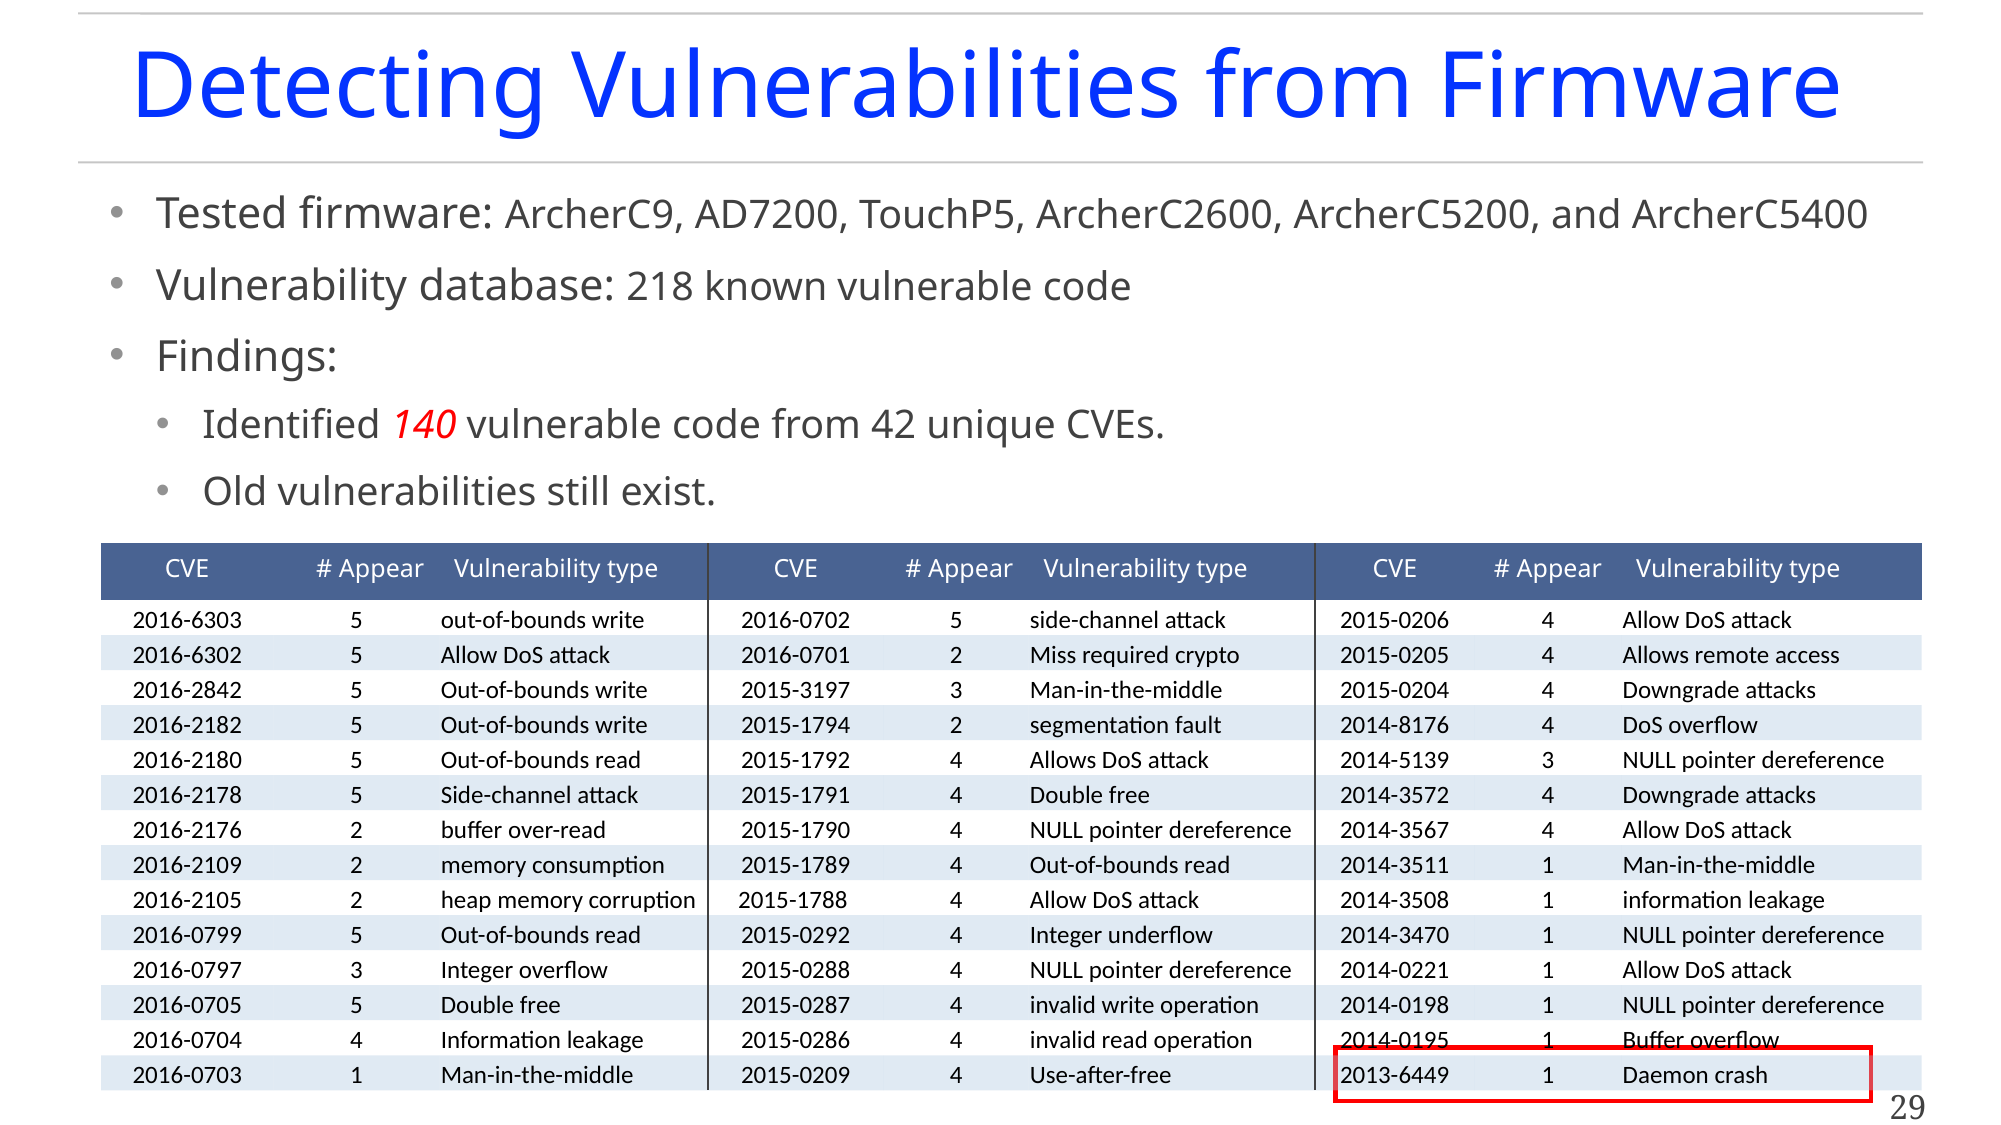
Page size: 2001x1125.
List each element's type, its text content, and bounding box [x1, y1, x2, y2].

table_cell 3 [273, 950, 439, 985]
table_cell 2015-0288 [709, 950, 884, 985]
table_cell 4 [884, 985, 1028, 1020]
table_cell 5 [273, 670, 439, 705]
table_cell 2016-0701 [709, 635, 884, 670]
table_cell 2016-2105 [101, 880, 273, 915]
table_cell 2015-1791 [709, 775, 884, 810]
table_cell Allow DoS attack [439, 635, 707, 670]
table_cell 4 [884, 1020, 1028, 1055]
table_header CVE [709, 543, 884, 600]
table_cell Double free [439, 985, 707, 1020]
table_cell 2 [273, 845, 439, 880]
table_cell 2016-0704 [101, 1020, 273, 1055]
table_cell 4 [1475, 775, 1621, 810]
table_cell Use-after-free [1028, 1055, 1314, 1090]
table_cell 4 [1475, 670, 1621, 705]
table_header Vulnerability type [1621, 543, 1922, 600]
table_cell Out-of-bounds read [439, 915, 707, 950]
table_cell 2014-0198 [1316, 985, 1475, 1020]
table_cell Allows DoS attack [1028, 740, 1314, 775]
title Detecting Vulnerabilities from Firmware [77, 19, 1923, 157]
table_cell Man-in-the-middle [1621, 845, 1922, 880]
table_cell 2015-1794 [709, 705, 884, 740]
table_cell 2014-3572 [1316, 775, 1475, 810]
table_header Vulnerability type [439, 543, 707, 600]
table_cell 4 [884, 775, 1028, 810]
table_cell out-of-bounds write [439, 600, 707, 635]
table_cell NULL pointer dereference [1028, 810, 1314, 845]
table_cell invalid write operation [1028, 985, 1314, 1020]
slide_number 29 [1871, 1078, 1945, 1124]
table_cell Allow DoS attack [1028, 880, 1314, 915]
table_header CVE [101, 543, 273, 600]
table_cell 2016-0799 [101, 915, 273, 950]
table_cell Allow DoS attack [1621, 600, 1922, 635]
table_cell Double free [1028, 775, 1314, 810]
table_cell 1 [1475, 845, 1621, 880]
table_cell side-channel attack [1028, 600, 1314, 635]
table_cell 2015-1789 [709, 845, 884, 880]
table_cell 4 [884, 740, 1028, 775]
table_cell 4 [884, 810, 1028, 845]
table_cell Downgrade attacks [1621, 670, 1922, 705]
table_cell 2014-3567 [1316, 810, 1475, 845]
table_cell 1 [1475, 950, 1621, 985]
table_cell Miss required crypto [1028, 635, 1314, 670]
table_header Vulnerability type [1028, 543, 1314, 600]
table_cell 2015-0204 [1316, 670, 1475, 705]
table_cell 4 [273, 1020, 439, 1055]
table_cell Out-of-bounds write [439, 705, 707, 740]
table_cell 2 [884, 705, 1028, 740]
table_cell 2016-0705 [101, 985, 273, 1020]
table_cell 5 [273, 775, 439, 810]
table_cell buffer over-read [439, 810, 707, 845]
table_cell 4 [884, 915, 1028, 950]
list Tested firmware: ArcherC9, AD7200, TouchP5, ArcherC2600, ArcherC5200, and ArcherC5400 Vulnerability database: 218 known vulnerable code Findings: Identified 140 vulnerable code from 42 unique CVEs. Old vulnerabilities still exist. [100, 176, 2000, 523]
table_cell Man-in-the-middle [439, 1055, 707, 1090]
table_cell Out-of-bounds read [439, 740, 707, 775]
table_cell 4 [884, 880, 1028, 915]
table_cell 4 [1475, 810, 1621, 845]
table_cell heap memory corruption [439, 880, 707, 915]
table_cell Integer underflow [1028, 915, 1314, 950]
table_cell 2016-6302 [101, 635, 273, 670]
table_cell 2016-2180 [101, 740, 273, 775]
table_cell 2015-1792 [709, 740, 884, 775]
table_cell NULL pointer dereference [1028, 950, 1314, 985]
table_cell Out-of-bounds read [1028, 845, 1314, 880]
table_cell segmentation fault [1028, 705, 1314, 740]
table_cell 4 [1475, 635, 1621, 670]
table_cell 1 [1475, 880, 1621, 915]
table_cell 2015-0287 [709, 985, 884, 1020]
table_cell 2014-3511 [1316, 845, 1475, 880]
table_cell 5 [273, 705, 439, 740]
table_cell 2015-0209 [709, 1055, 884, 1090]
table_cell 5 [273, 635, 439, 670]
table_cell Buffer overflow [1621, 1020, 1922, 1055]
table_cell 2016-0703 [101, 1055, 273, 1090]
table_cell 2015-1788 [709, 880, 884, 915]
table_cell Downgrade attacks [1621, 775, 1922, 810]
table_cell 2 [273, 810, 439, 845]
table_cell 2014-0221 [1316, 950, 1475, 985]
table_cell Allow DoS attack [1621, 810, 1922, 845]
table_cell NULL pointer dereference [1621, 740, 1922, 775]
table_cell memory consumption [439, 845, 707, 880]
table_cell 2014-3470 [1316, 915, 1475, 950]
table_cell 4 [1475, 705, 1621, 740]
table_cell 2015-3197 [709, 670, 884, 705]
table_cell 2014-8176 [1316, 705, 1475, 740]
table_cell Integer overflow [439, 950, 707, 985]
table_cell 3 [884, 670, 1028, 705]
table_cell 2016-2176 [101, 810, 273, 845]
table_cell 5 [273, 740, 439, 775]
table_cell Information leakage [439, 1020, 707, 1055]
table_cell 2016-0702 [709, 600, 884, 635]
table_cell 2014-5139 [1316, 740, 1475, 775]
table_cell 5 [273, 985, 439, 1020]
text_box [1335, 1090, 1871, 1101]
table_cell 2016-6303 [101, 600, 273, 635]
table_cell Side-channel attack [439, 775, 707, 810]
table_cell 2 [884, 635, 1028, 670]
table_cell 5 [273, 915, 439, 950]
table_cell 2016-0797 [101, 950, 273, 985]
table_cell 2014-3508 [1316, 880, 1475, 915]
table_cell 2015-0286 [709, 1020, 884, 1055]
table_cell NULL pointer dereference [1621, 985, 1922, 1020]
table_cell 2014-0195 [1316, 1020, 1475, 1055]
table_header # Appear [273, 543, 439, 600]
table_cell Man-in-the-middle [1028, 670, 1314, 705]
table_cell 2015-0205 [1316, 635, 1475, 670]
table_cell 1 [1475, 985, 1621, 1020]
table_cell Out-of-bounds write [439, 670, 707, 705]
table_cell 4 [884, 845, 1028, 880]
table_cell NULL pointer dereference [1621, 915, 1922, 950]
table_cell 2 [273, 880, 439, 915]
table_cell Allow DoS attack [1621, 950, 1922, 985]
table_header # Appear [884, 543, 1028, 600]
table_cell 2015-0206 [1316, 600, 1475, 635]
table_cell Allows remote access [1621, 635, 1922, 670]
table_cell 2015-1790 [709, 810, 884, 845]
table_cell 1 [273, 1055, 439, 1090]
table_cell 1 [1475, 915, 1621, 950]
table_header CVE [1316, 543, 1475, 600]
table_cell 2016-2842 [101, 670, 273, 705]
table_cell 4 [1475, 600, 1621, 635]
table_cell 2016-2109 [101, 845, 273, 880]
table_cell 3 [1475, 740, 1621, 775]
table_cell 1 [1475, 1055, 1621, 1090]
table_cell Daemon crash [1621, 1055, 1922, 1090]
table_cell information leakage [1621, 880, 1922, 915]
table_cell 4 [884, 950, 1028, 985]
table_cell 1 [1475, 1020, 1621, 1055]
table_cell 4 [884, 1055, 1028, 1090]
table_cell 5 [273, 600, 439, 635]
table_cell DoS overflow [1621, 705, 1922, 740]
table_cell 2013-6449 [1316, 1055, 1475, 1090]
table_cell 2016-2182 [101, 705, 273, 740]
table_cell 2015-0292 [709, 915, 884, 950]
table_header # Appear [1475, 543, 1621, 600]
table_cell 5 [884, 600, 1028, 635]
table_cell 2016-2178 [101, 775, 273, 810]
table_cell invalid read operation [1028, 1020, 1314, 1055]
